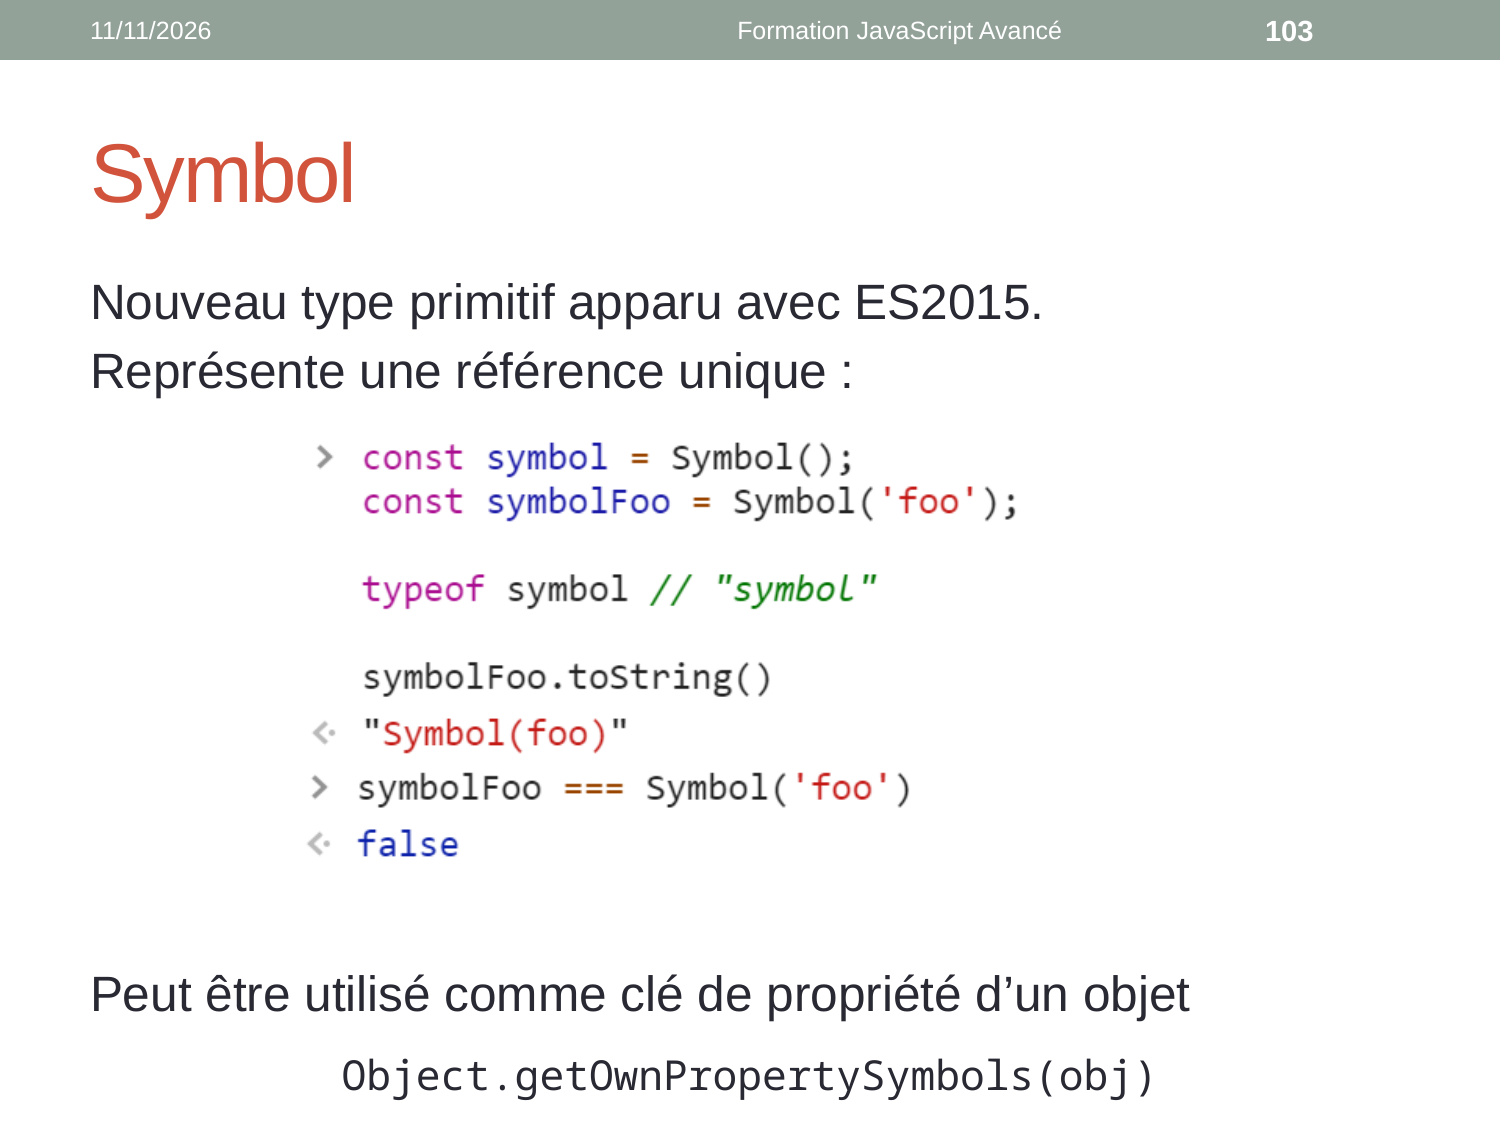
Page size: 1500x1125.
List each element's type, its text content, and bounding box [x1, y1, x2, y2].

title Symbol [75, 87, 1425, 250]
picture [300, 432, 1024, 755]
slide_number 103 [1250, 3, 1425, 57]
list Nouveau type primitif apparu avec ES2015. Représente une référence unique : Peut être utilisé comme clé de propriété d’un objet Object.getOwnPropertySymbols(obj) [75, 262, 1425, 1106]
footer Formation JavaScript Avancé [562, 3, 1238, 57]
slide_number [75, 3, 550, 57]
picture [302, 759, 917, 867]
